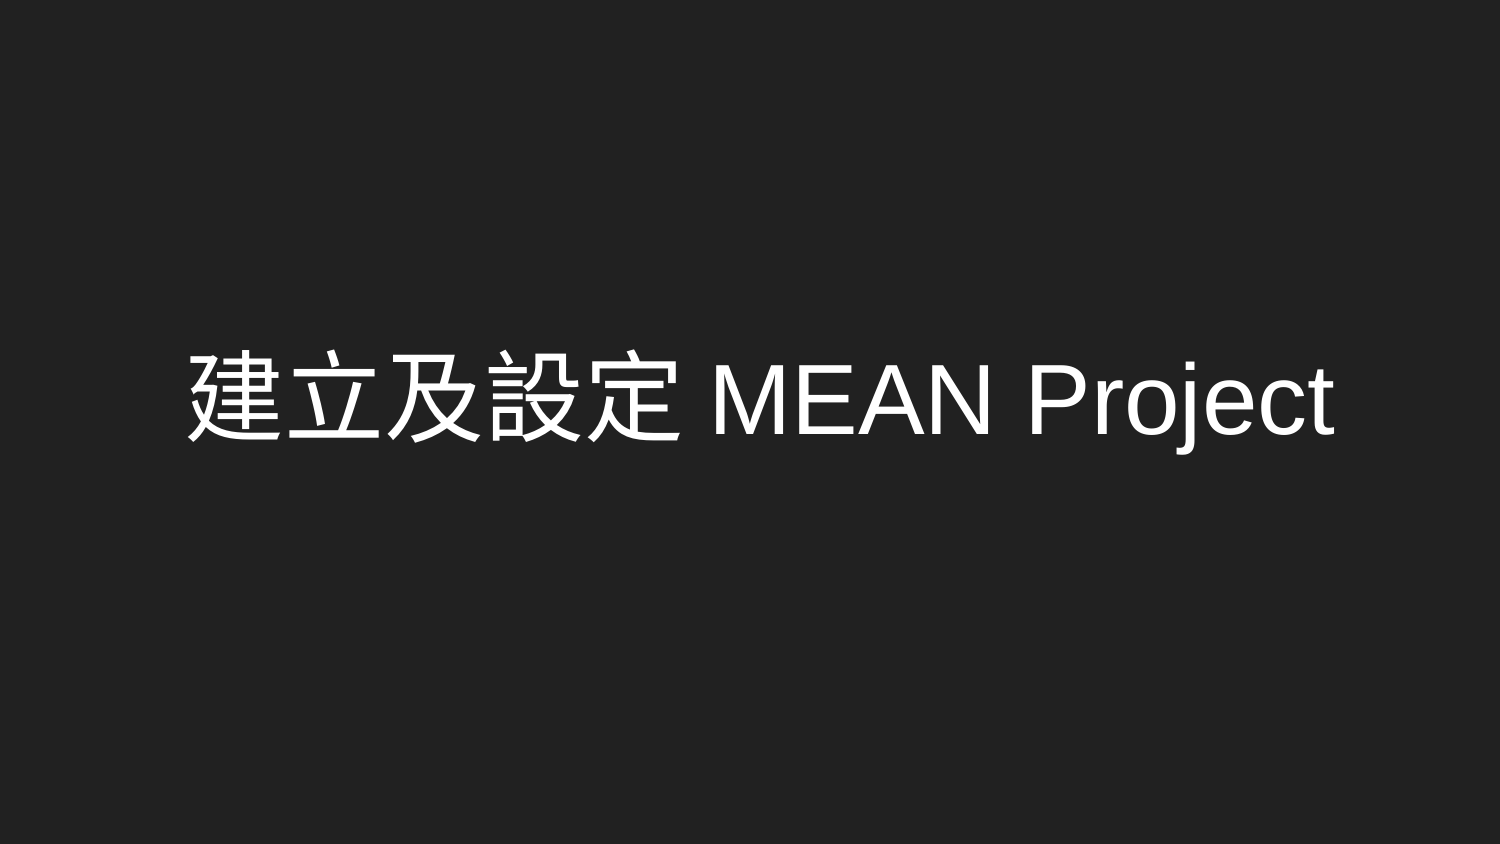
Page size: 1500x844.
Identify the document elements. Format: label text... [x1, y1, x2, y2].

title 建立及設定MEAN Project [61, 319, 1460, 414]
